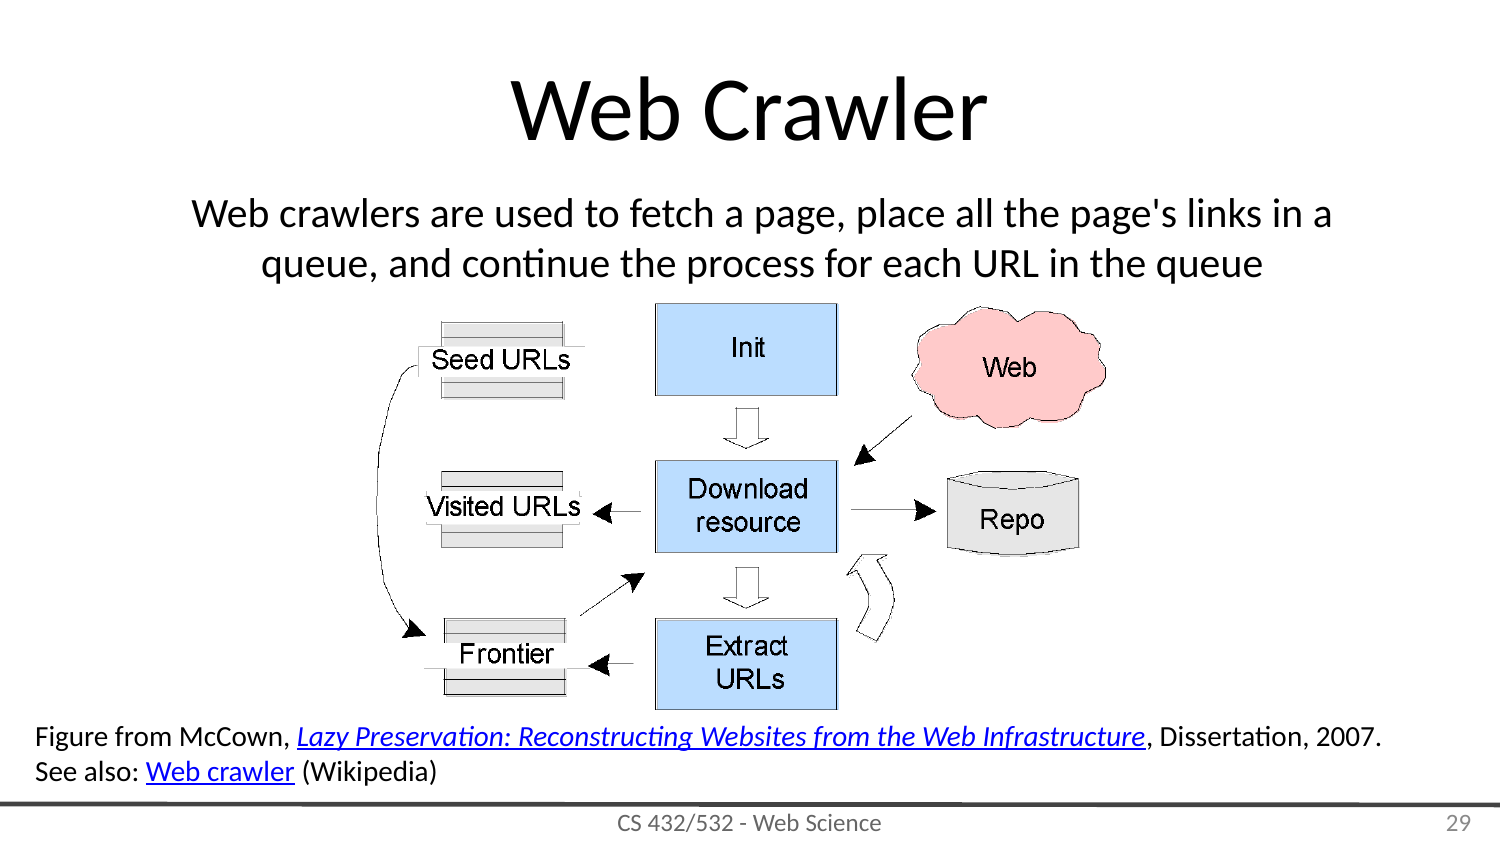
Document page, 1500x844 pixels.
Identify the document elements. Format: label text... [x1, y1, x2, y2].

text_box Web crawlers are used to fetch a page, place all the page's links in a queue, and continue the process for each URL in the queue [150, 178, 342, 302]
title Web Crawler [75, 33, 1425, 175]
text_box Figure from McCown, Lazy Preservation: Reconstructing Websites from the Web Infrastructure, Dissertation, 2007. See also: Web crawler (Wikipedia) [19, 709, 1436, 799]
slide_number ‹#› [1136, 798, 1487, 844]
text_box Web crawlers are used to fetch a page, place all the page's links in a queue, and continue the process for each URL in the queue [1113, 178, 1375, 302]
picture [347, 152, 1108, 710]
